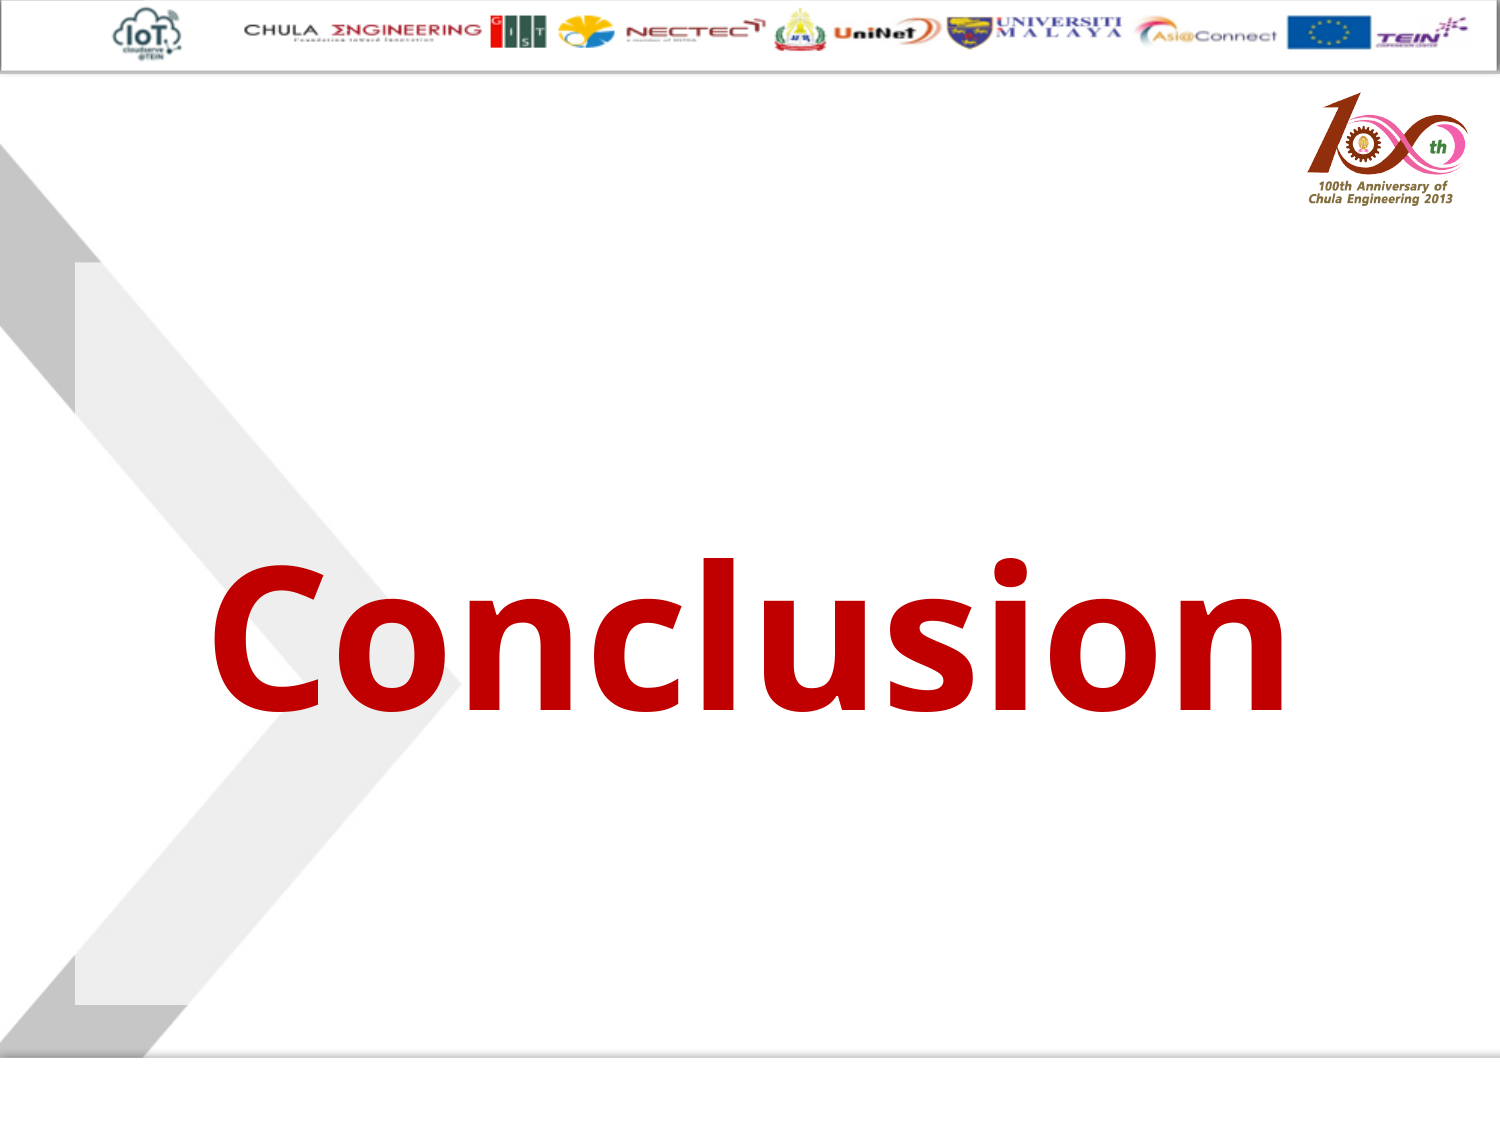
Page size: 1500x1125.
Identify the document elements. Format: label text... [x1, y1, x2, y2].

list Conclusion [75, 262, 1425, 1005]
picture [0, 0, 1500, 1057]
